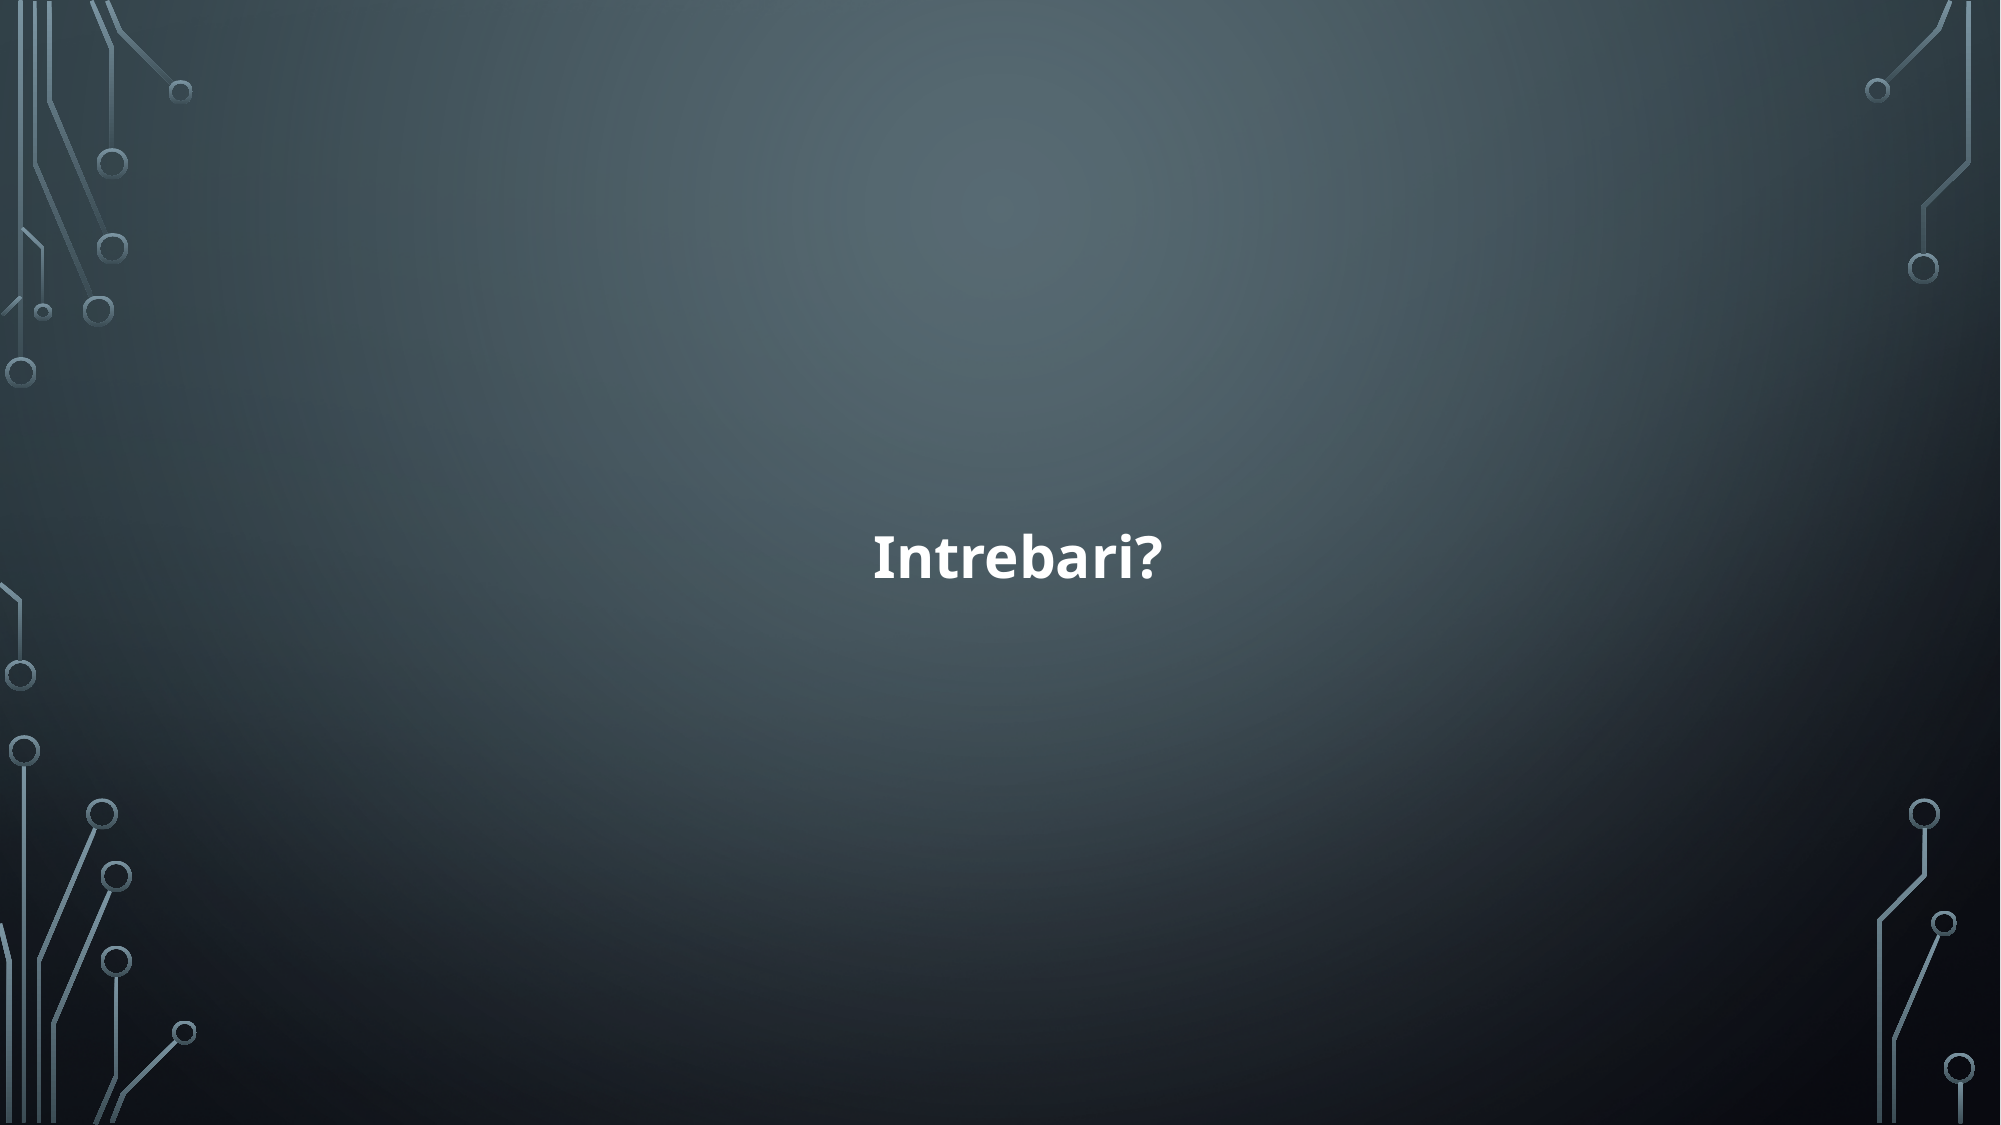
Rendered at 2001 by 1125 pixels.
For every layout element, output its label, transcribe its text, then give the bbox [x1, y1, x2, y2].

list Intrebari? [524, 498, 1513, 595]
